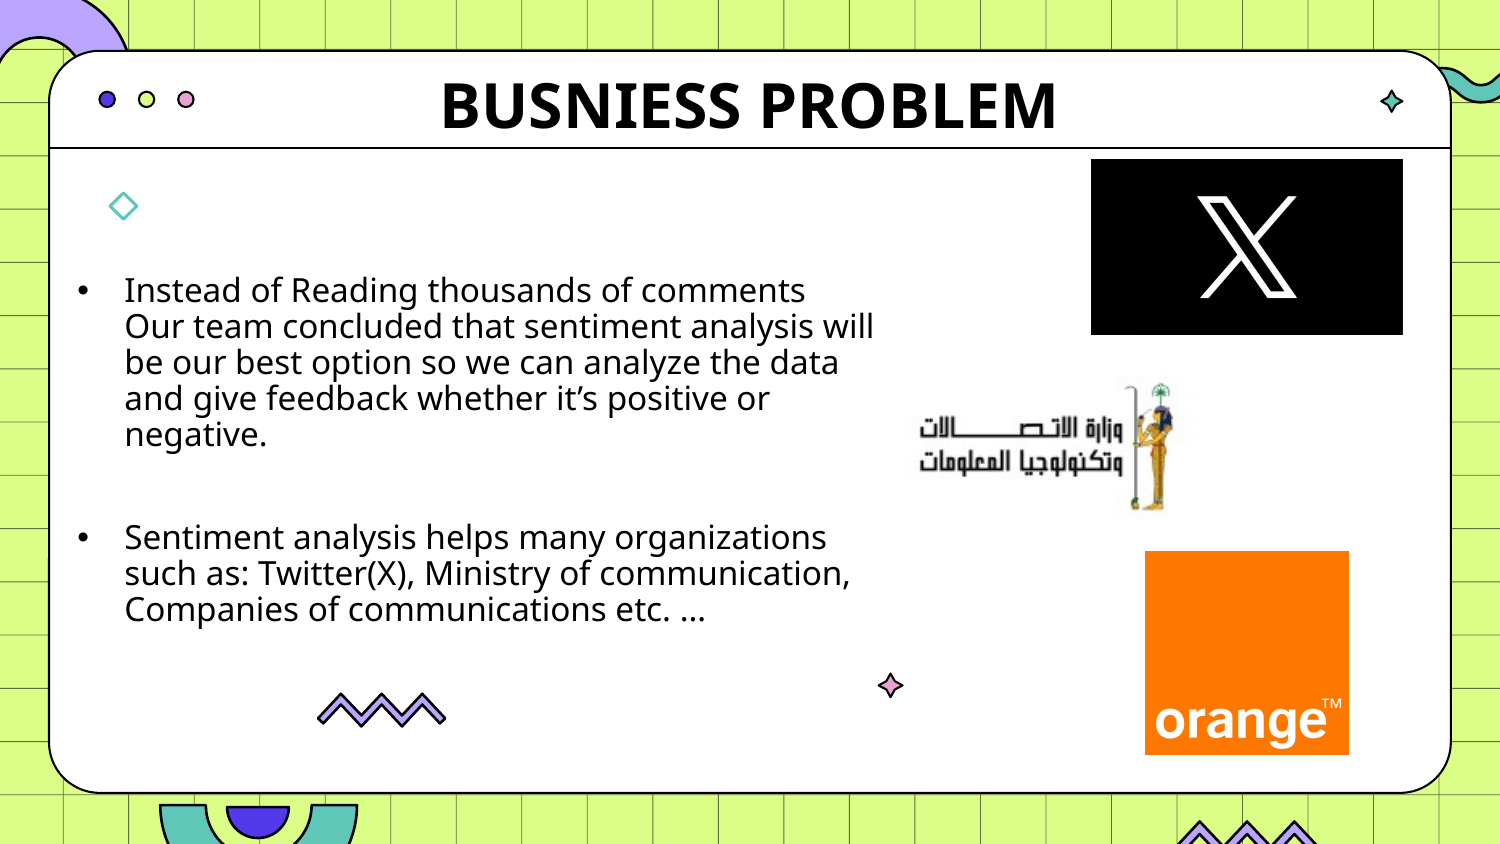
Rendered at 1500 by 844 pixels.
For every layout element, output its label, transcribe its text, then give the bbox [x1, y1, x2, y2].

text_box [1381, 90, 1403, 112]
text_box [1178, 821, 1222, 844]
picture [1145, 551, 1349, 755]
text_box [137, 90, 156, 109]
text_box [177, 90, 195, 109]
title BUSNIESS PROBLEM [118, 77, 1382, 139]
text_box [1225, 821, 1269, 844]
list Instead of Reading thousands of comments Our team concluded that sentiment analysis will be our best option so we can analyze the data and give feedback whether it’s positive or negative. Sentiment analysis helps many organizations such as: Twitter(X), Ministry of communication, Companies of communications etc. … [62, 266, 892, 674]
text_box [1273, 821, 1316, 844]
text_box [160, 805, 357, 844]
text_box [108, 191, 139, 221]
text_box [98, 90, 116, 109]
text_box [878, 673, 903, 698]
text_box [318, 693, 446, 727]
picture [1091, 159, 1403, 336]
picture [884, 373, 1207, 523]
